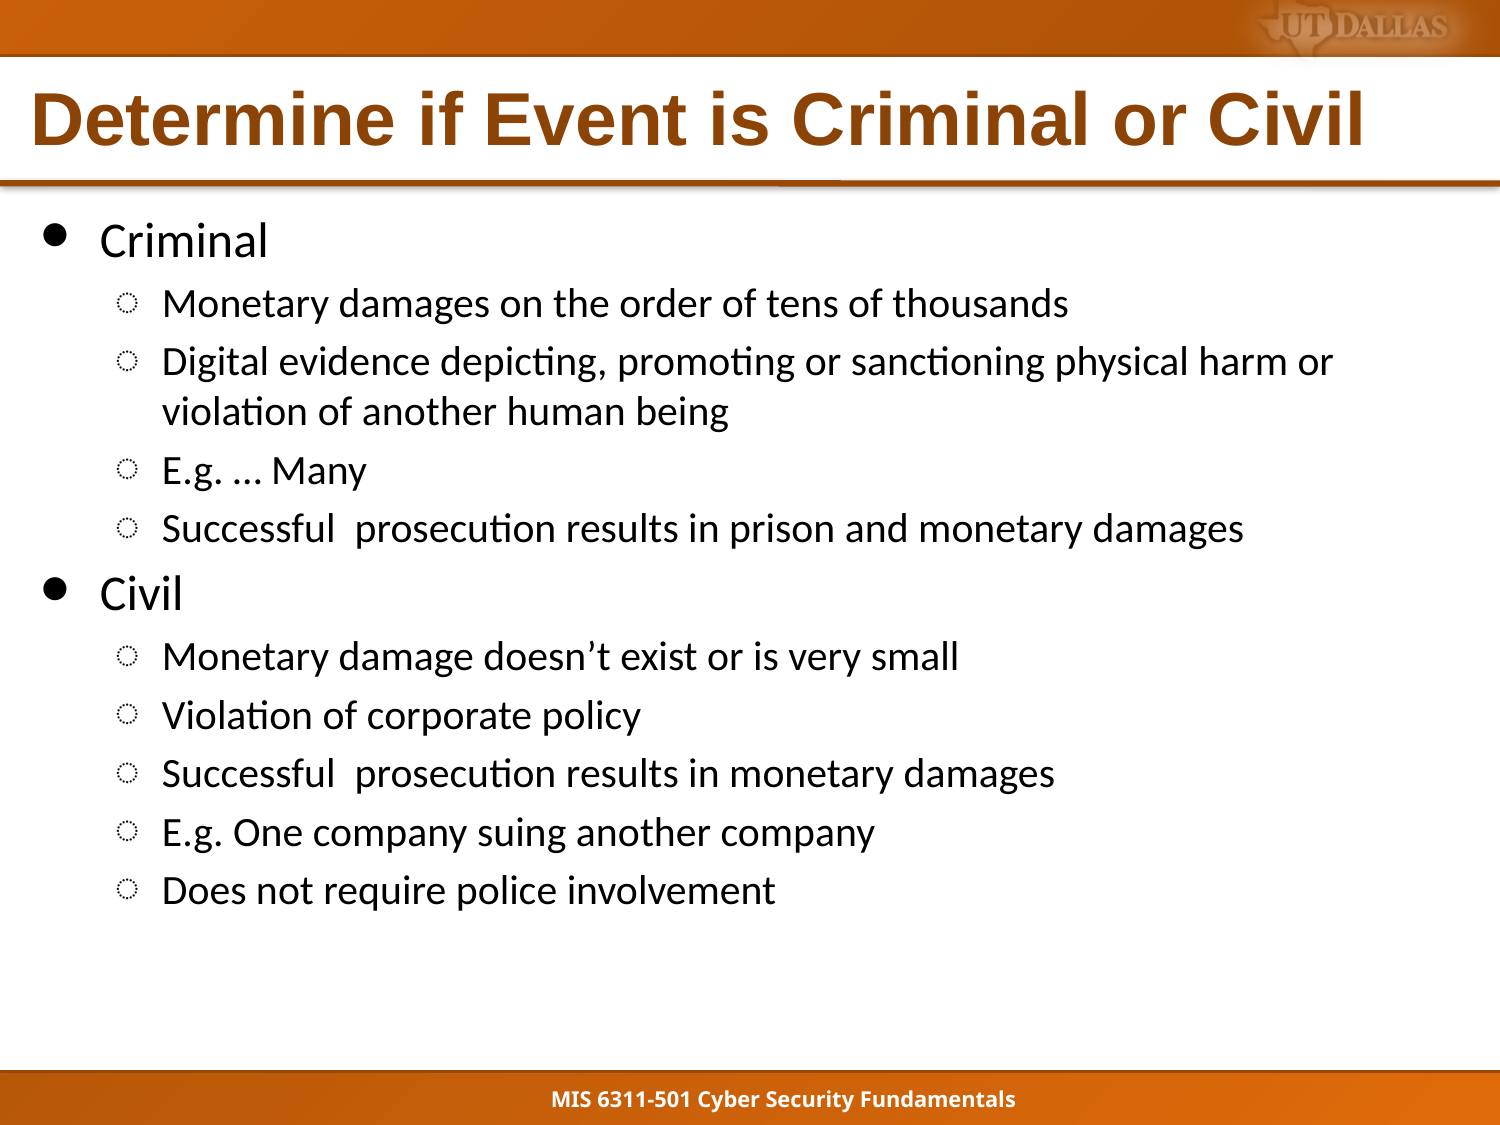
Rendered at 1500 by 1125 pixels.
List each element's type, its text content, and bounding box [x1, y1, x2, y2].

picture [1218, 0, 1500, 64]
title Determine if Event is Criminal or Civil [0, 64, 1500, 178]
list Criminal Monetary damages on the order of tens of thousands Digital evidence depicting, promoting or sanctioning physical harm or violation of another human being E.g. … Many Successful prosecution results in prison and monetary damages Civil Monetary damage doesn’t exist or is very small Violation of corporate policy Successful prosecution results in monetary damages E.g. One company suing another company Does not require police involvement [24, 199, 1500, 1077]
